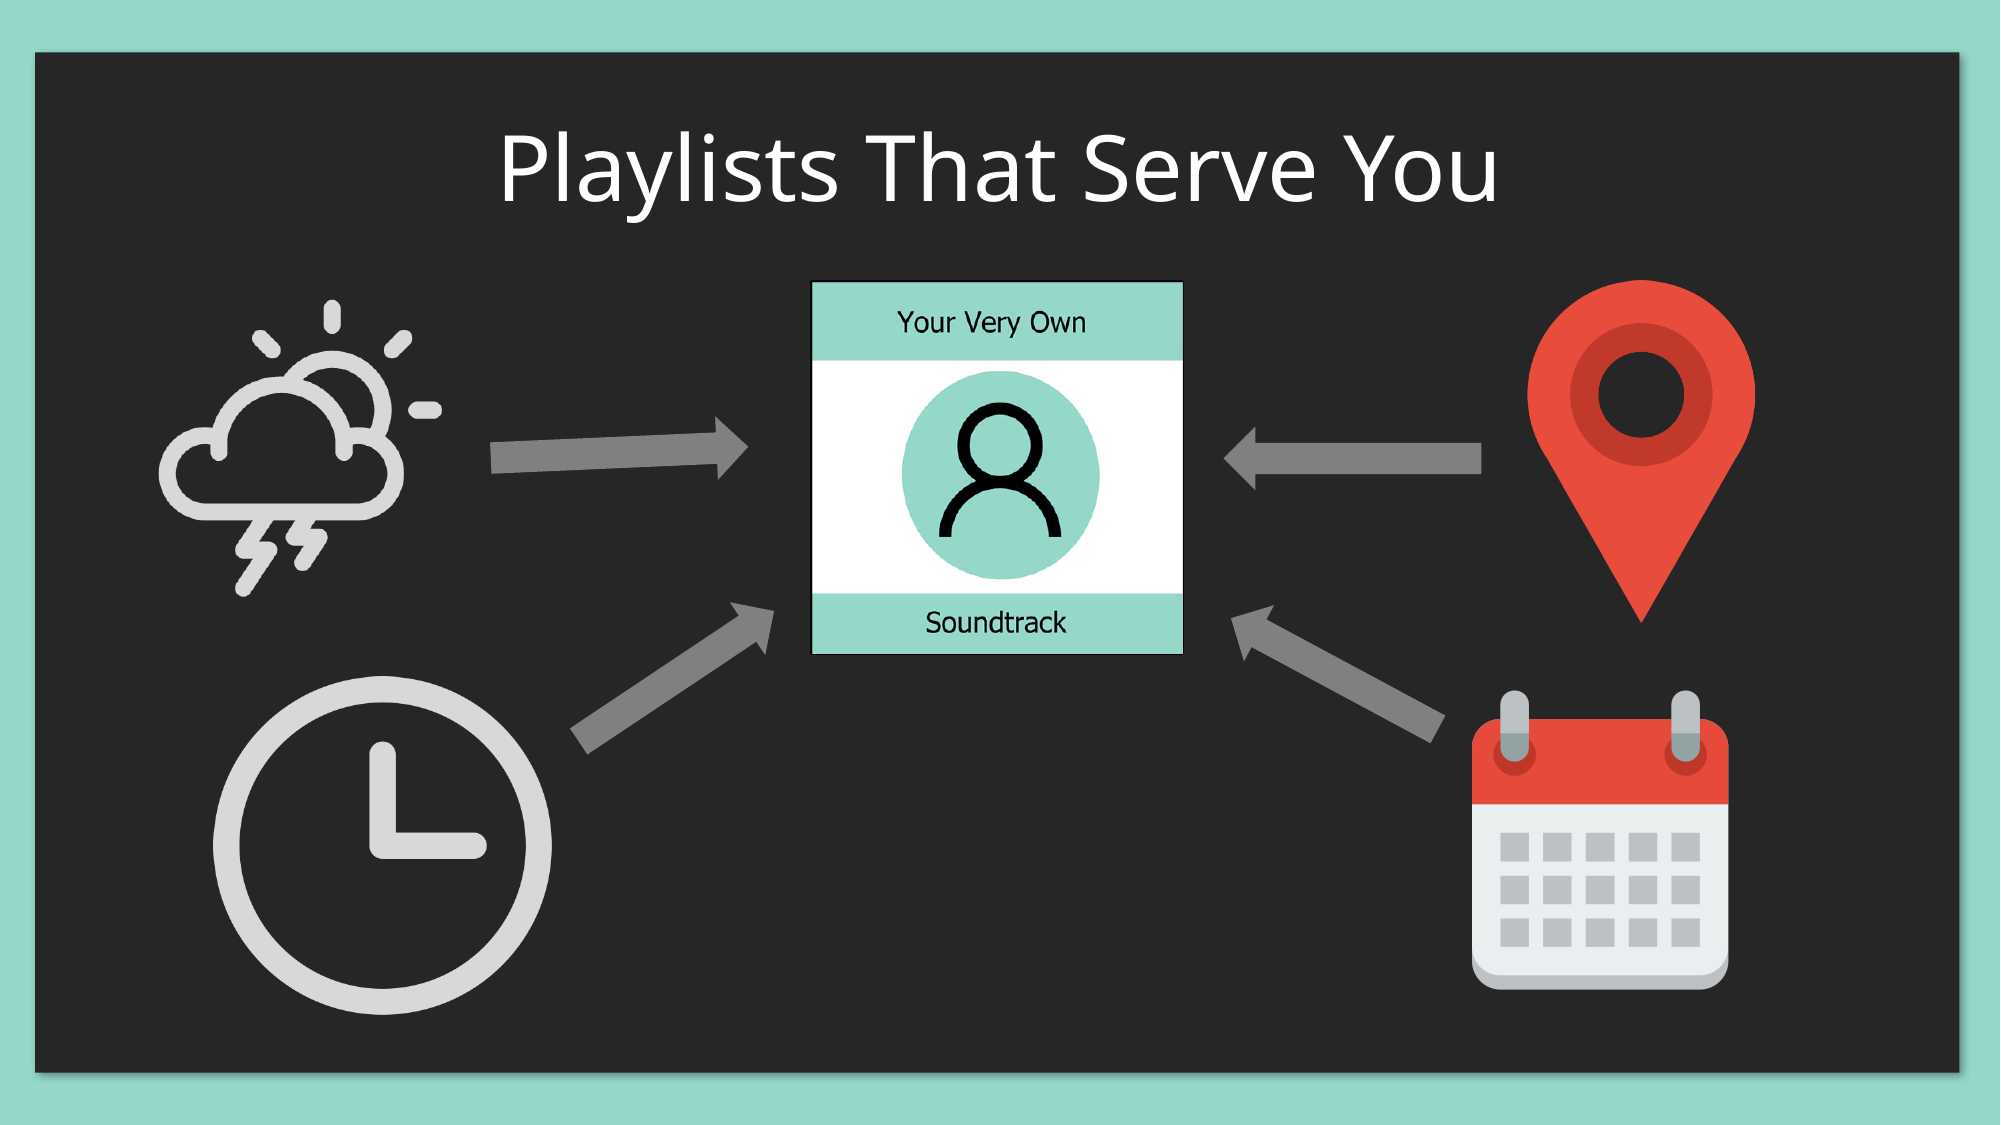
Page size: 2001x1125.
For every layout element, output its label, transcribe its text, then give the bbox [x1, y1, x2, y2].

picture [810, 280, 1184, 655]
picture [1470, 280, 1812, 623]
title Playlists That Serve You [373, 63, 1627, 281]
text_box [1230, 605, 1428, 742]
picture [213, 676, 555, 1018]
text_box [490, 416, 749, 480]
text_box [569, 602, 775, 755]
text_box [34, 51, 1960, 1074]
picture [1428, 676, 1771, 1018]
text_box [1223, 426, 1470, 491]
picture [78, 257, 484, 664]
